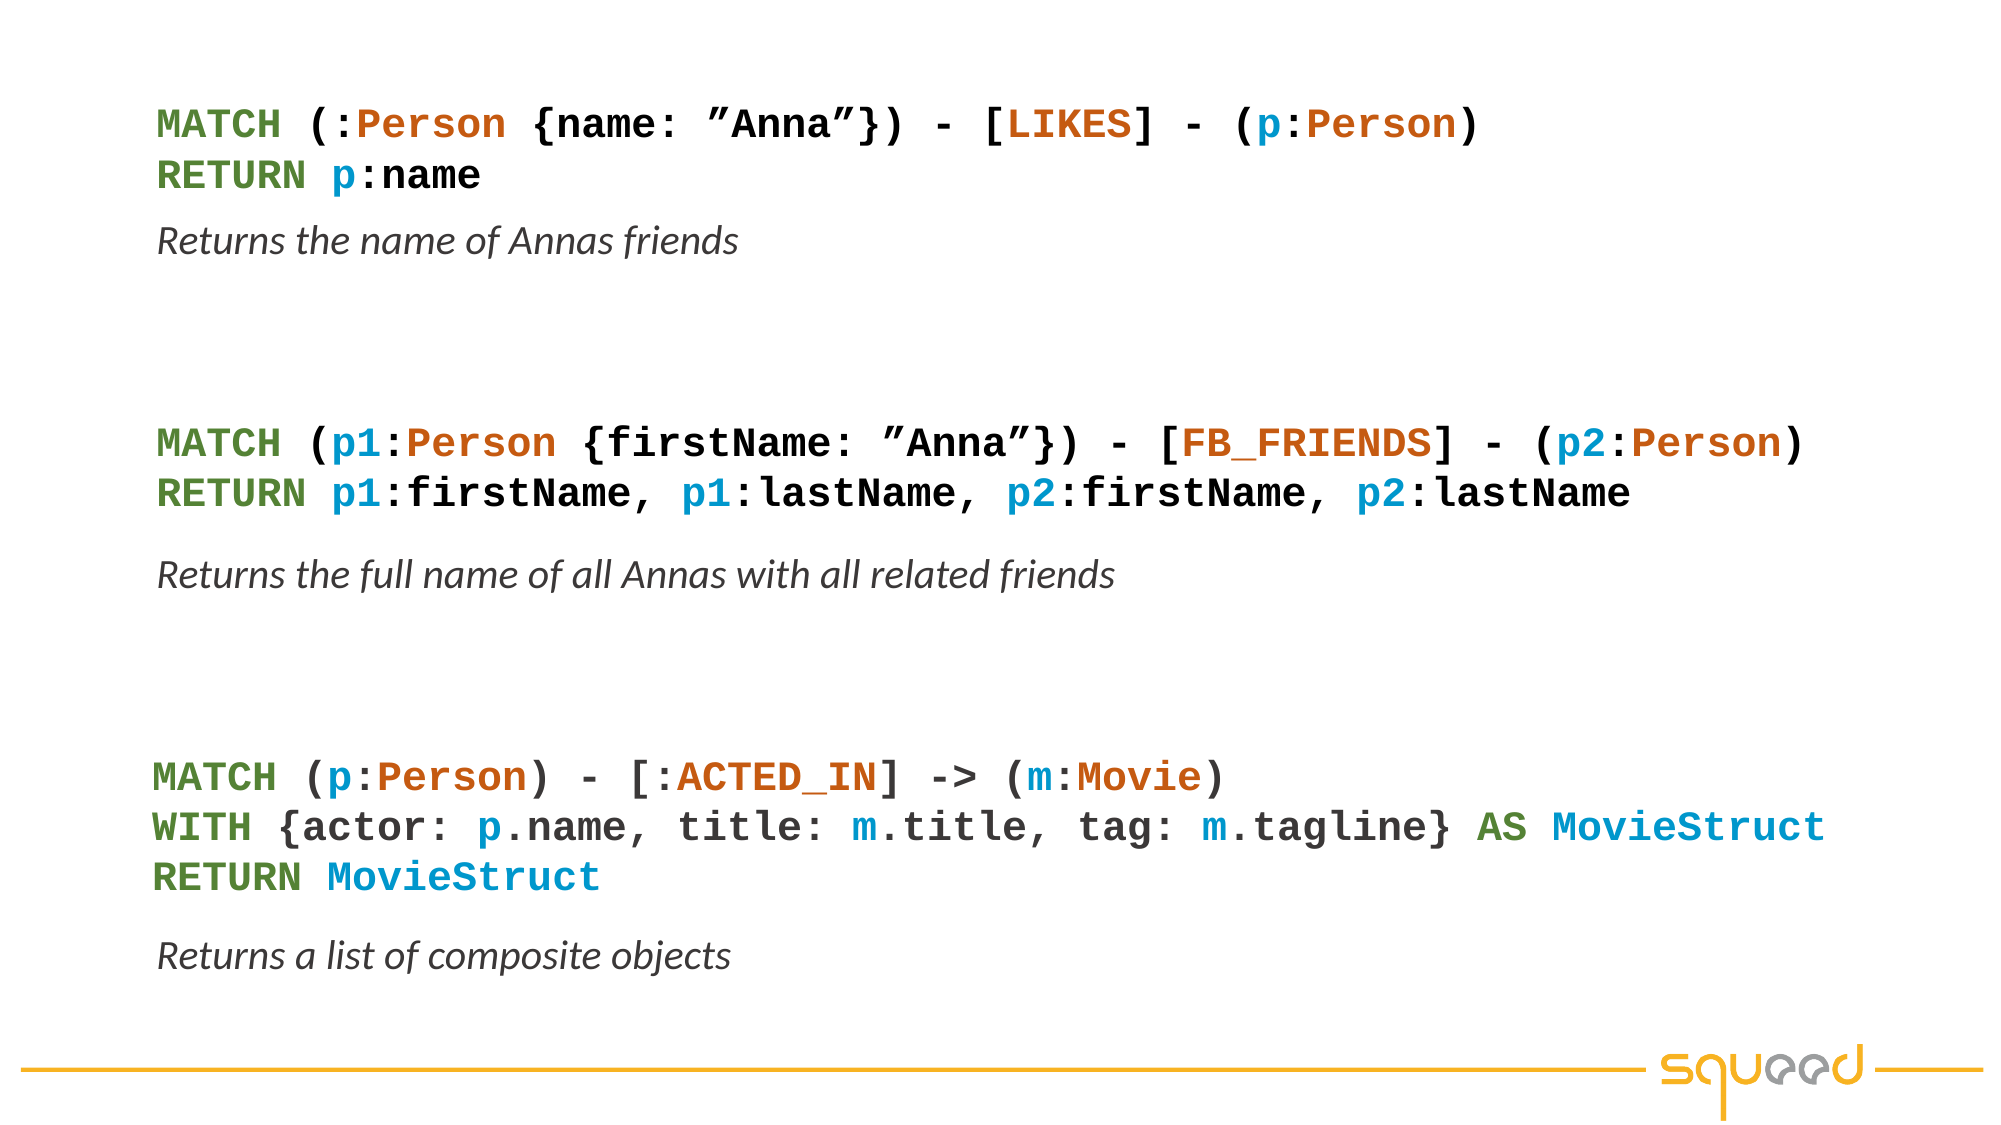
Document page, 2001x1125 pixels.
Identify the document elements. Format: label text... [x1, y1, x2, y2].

text_box MATCH (p:Person) - [:ACTED_IN] -> (m:Movie) WITH {actor: p.name, title: m.title, tag: m.tagline} AS MovieStruct RETURN MovieStruct [137, 741, 2000, 906]
text_box Returns the name of Annas friends [141, 205, 1588, 271]
text_box MATCH (p1:Person {firstName: ”Anna”}) - [FB_FRIENDS] - (p2:Person) RETURN p1:firstName, p1:lastName, p2:firstName, p2:lastName [141, 407, 2000, 523]
text_box Returns the full name of all Annas with all related friends [141, 539, 1588, 605]
text_box Returns a list of composite objects [141, 920, 1588, 986]
text_box MATCH (:Person {name: ”Anna”}) - [LIKES] - (p:Person) RETURN p:name [141, 88, 2000, 204]
picture [1661, 1044, 1863, 1121]
